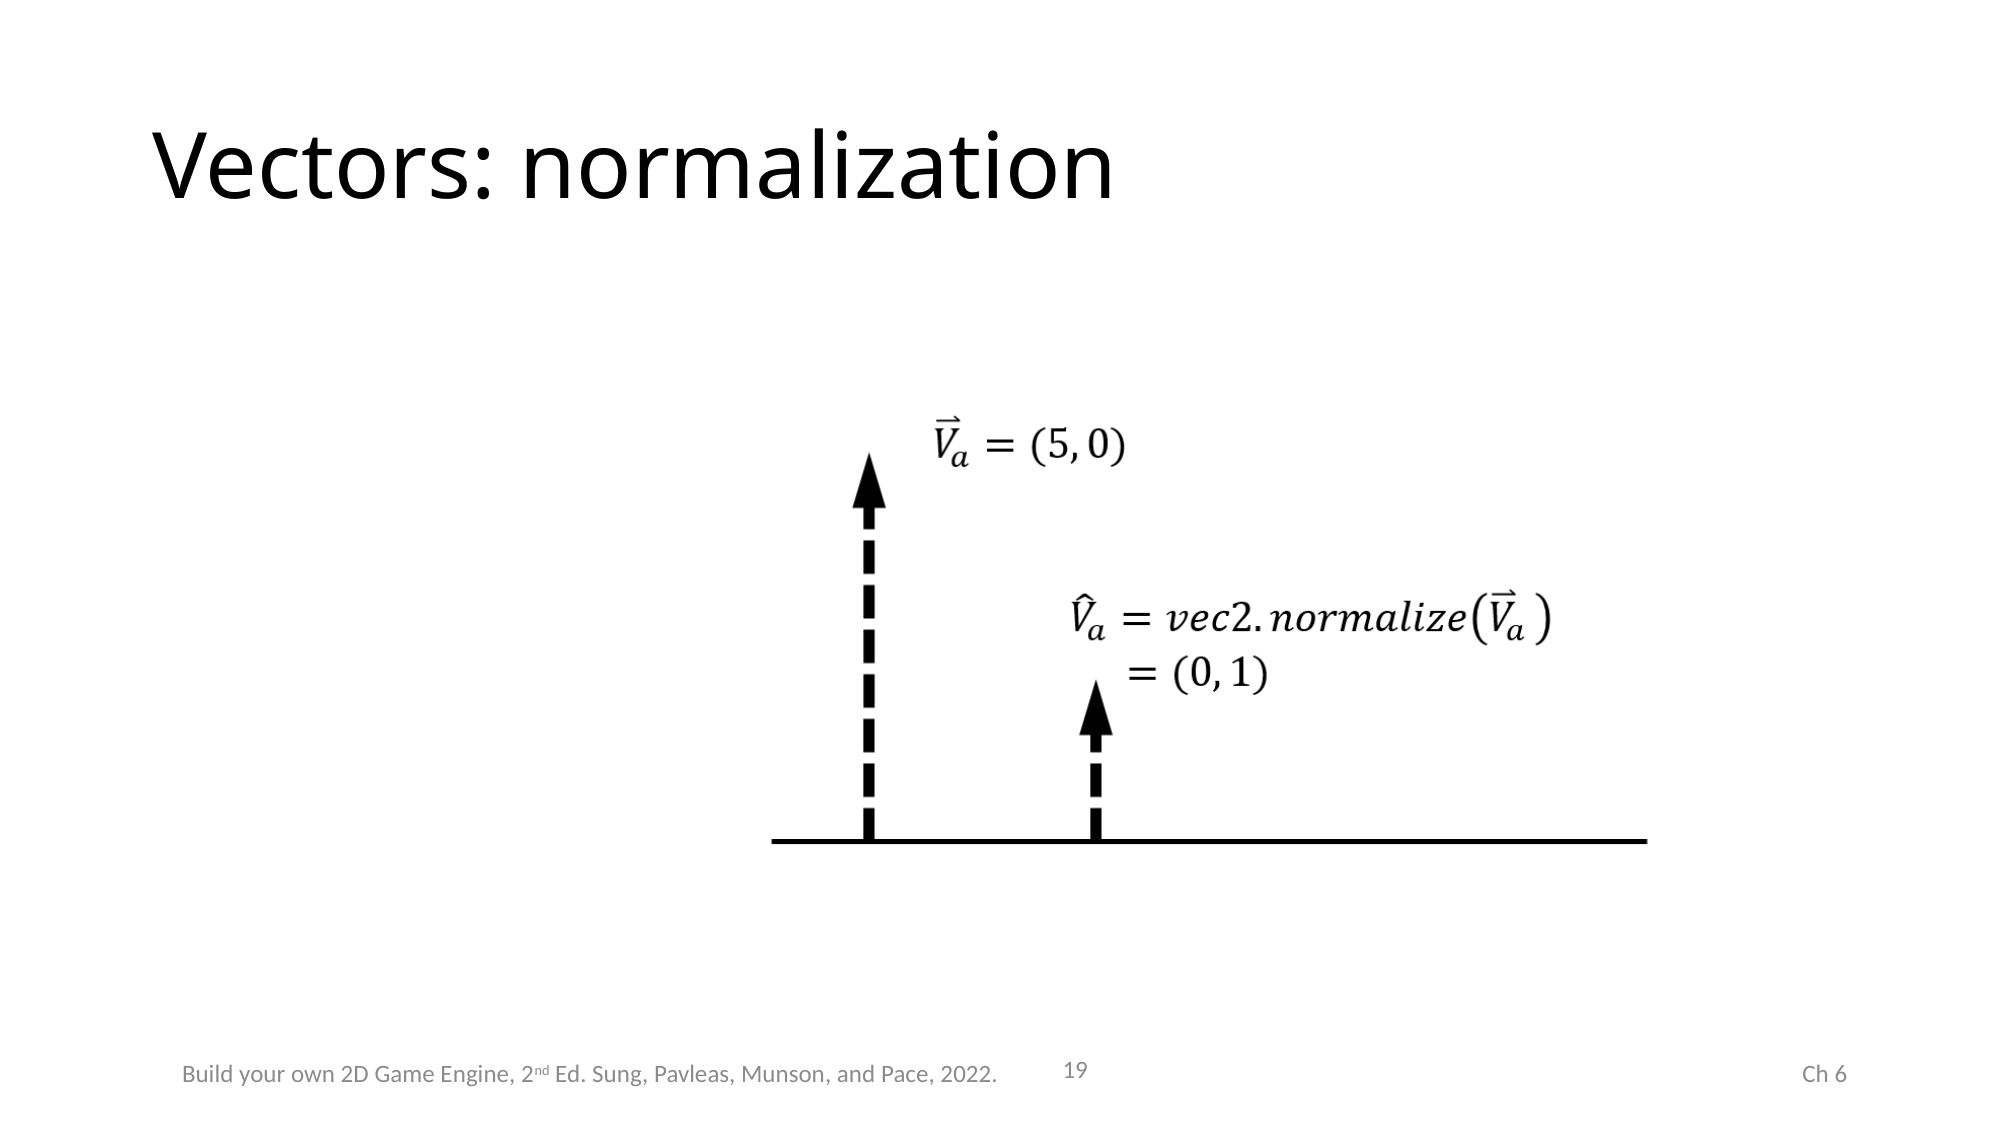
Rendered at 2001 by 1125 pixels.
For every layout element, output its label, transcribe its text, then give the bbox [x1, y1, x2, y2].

title Vectors: normalization [137, 59, 1863, 278]
picture [759, 401, 1670, 911]
